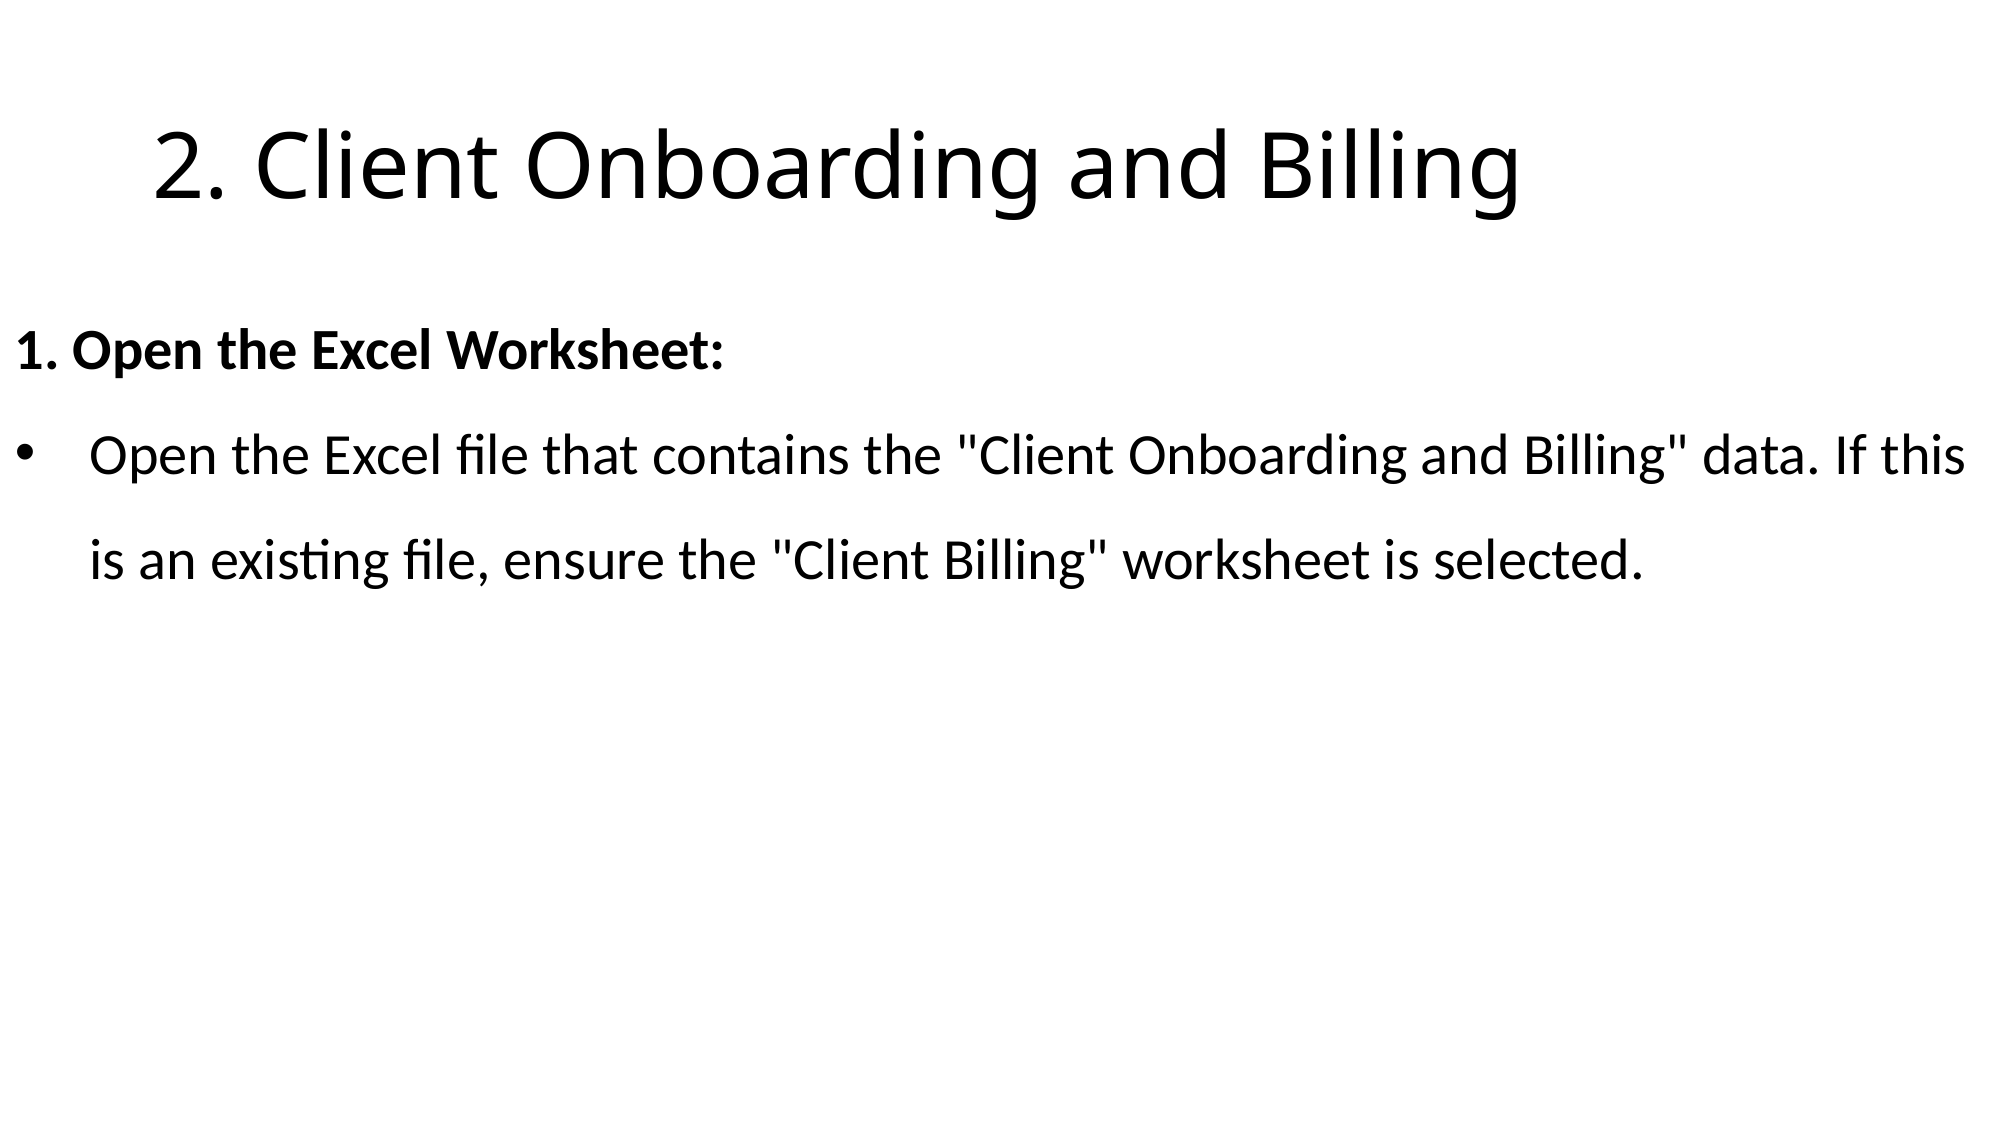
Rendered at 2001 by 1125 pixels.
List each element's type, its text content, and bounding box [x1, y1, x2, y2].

text_box 1. Open the Excel Worksheet: Open the Excel file that contains the "Client Onboarding and Billing" data. If this is an existing file, ensure the "Client Billing" worksheet is selected. [0, 268, 2000, 599]
title 2. Client Onboarding and Billing [137, 59, 1863, 268]
